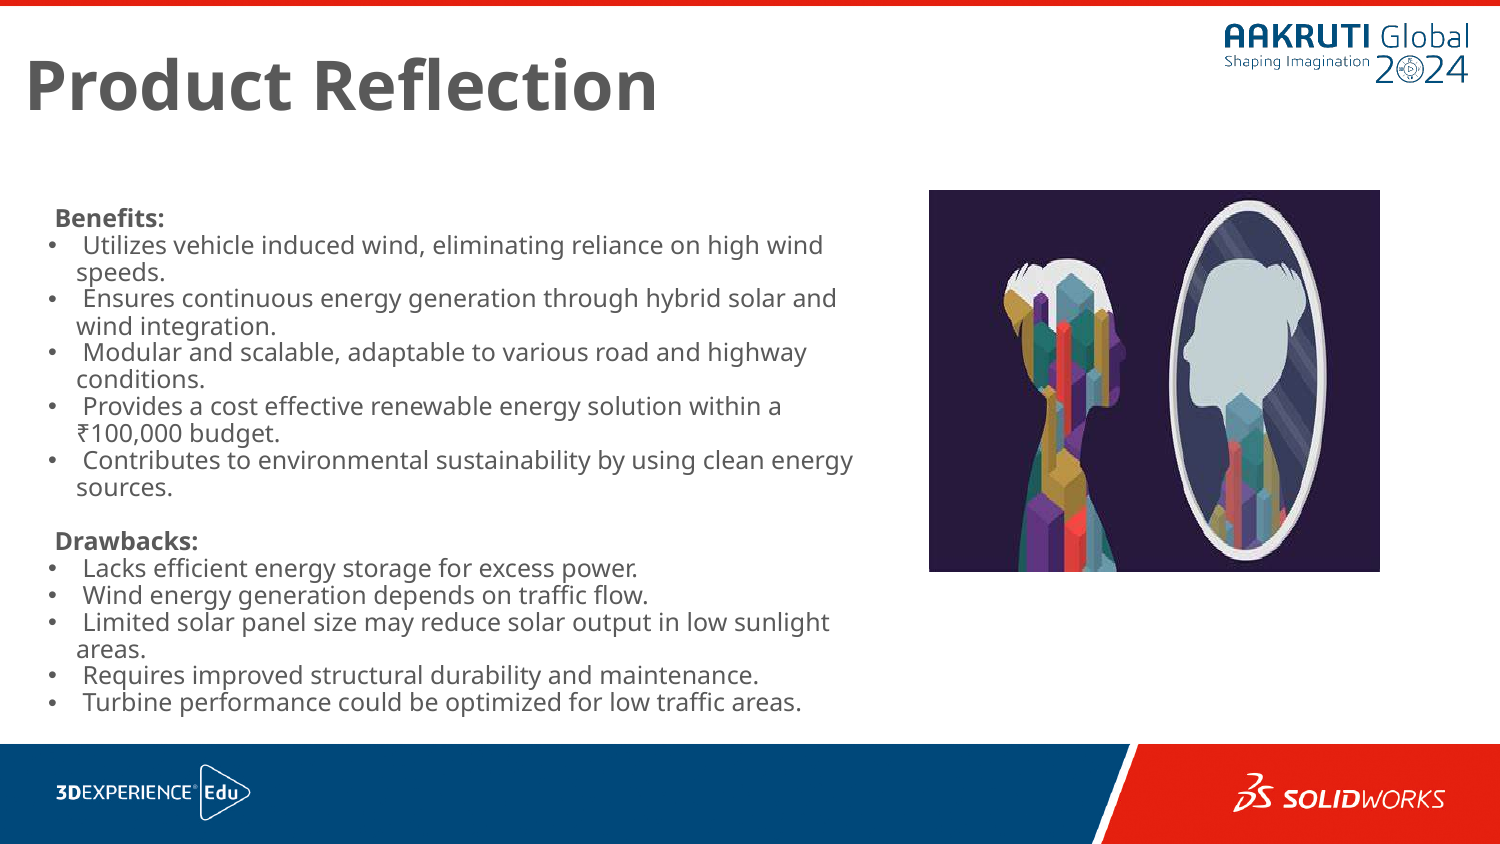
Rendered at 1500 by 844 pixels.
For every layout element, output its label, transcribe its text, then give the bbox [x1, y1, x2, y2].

text_box Benefits: Utilizes vehicle induced wind, eliminating reliance on high wind speeds. Ensures continuous energy generation through hybrid solar and wind integration. Modular and scalable, adaptable to various road and highway conditions. Provides a cost effective renewable energy solution within a ₹100,000 budget. Contributes to environmental sustainability by using clean energy sources. Drawbacks: Lacks efficient energy storage for excess power. Wind energy generation depends on traffic flow. Limited solar panel size may reduce solar output in low sunlight areas. Requires improved structural durability and maintenance. Turbine performance could be optimized for low traffic areas. [33, 190, 908, 570]
picture [0, 0, 1500, 844]
title Product Reflection [9, 36, 1408, 131]
